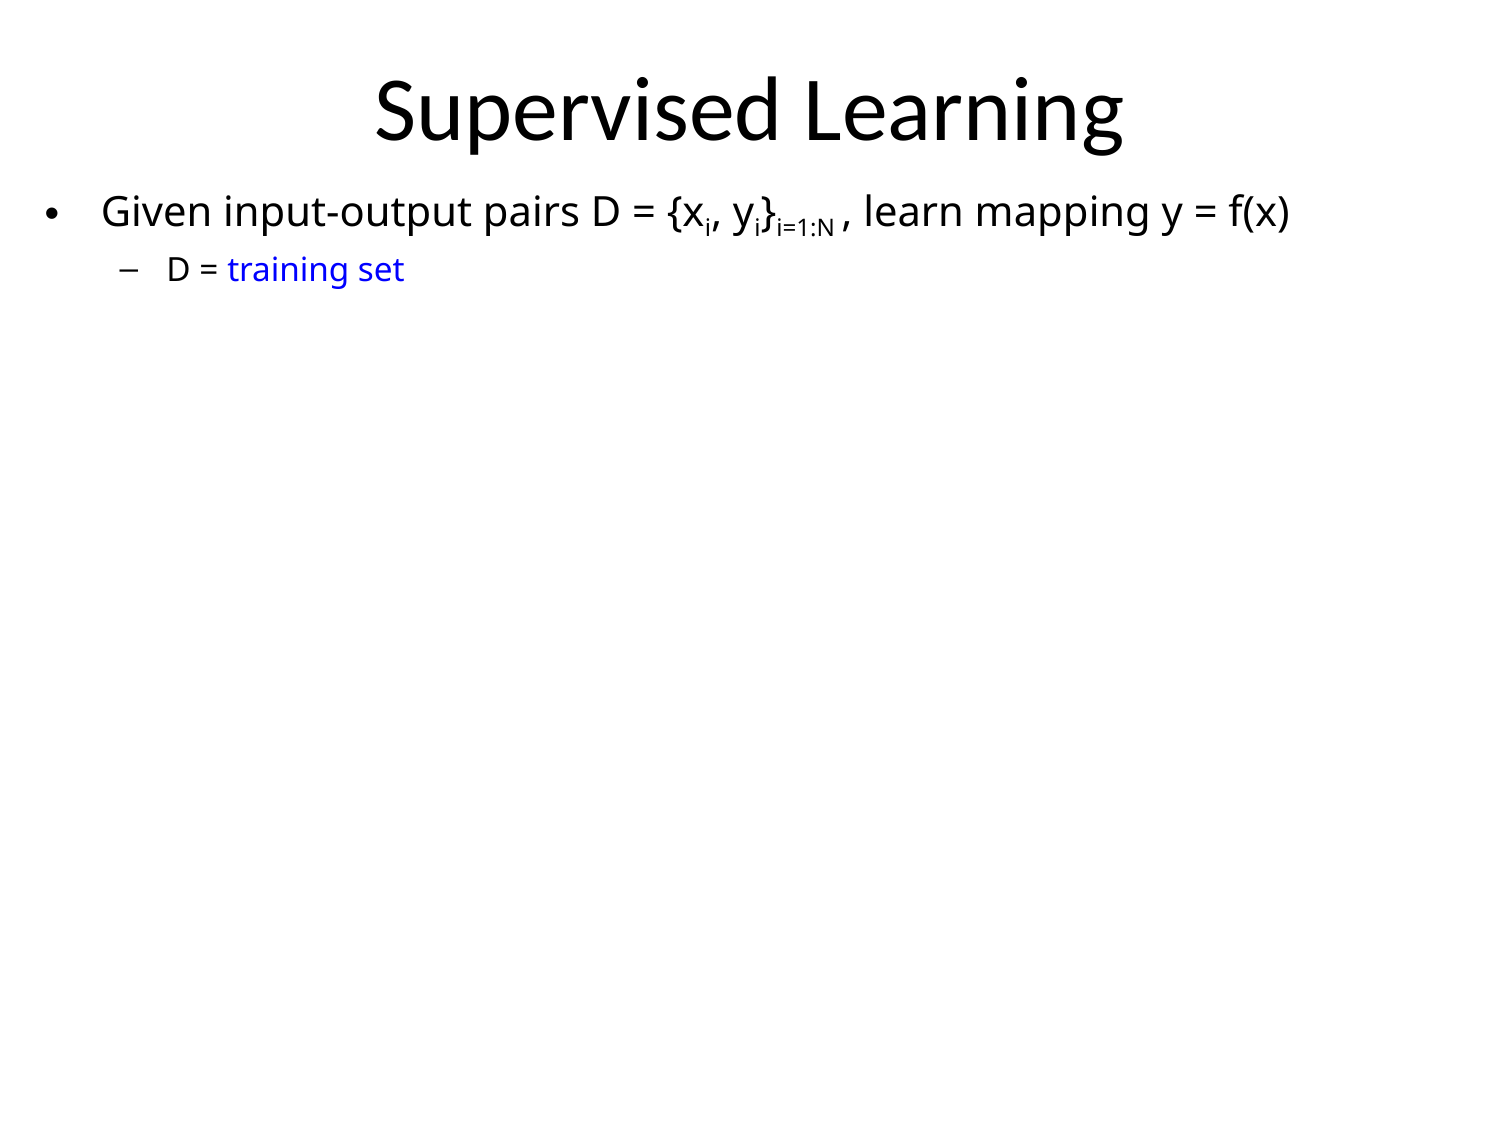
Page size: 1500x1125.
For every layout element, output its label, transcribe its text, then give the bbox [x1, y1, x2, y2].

title Supervised Learning [75, 9, 1425, 177]
list Given input-output pairs D = {xi, yi}i=1:N , learn mapping y = f(x) D = training set [29, 177, 1472, 920]
